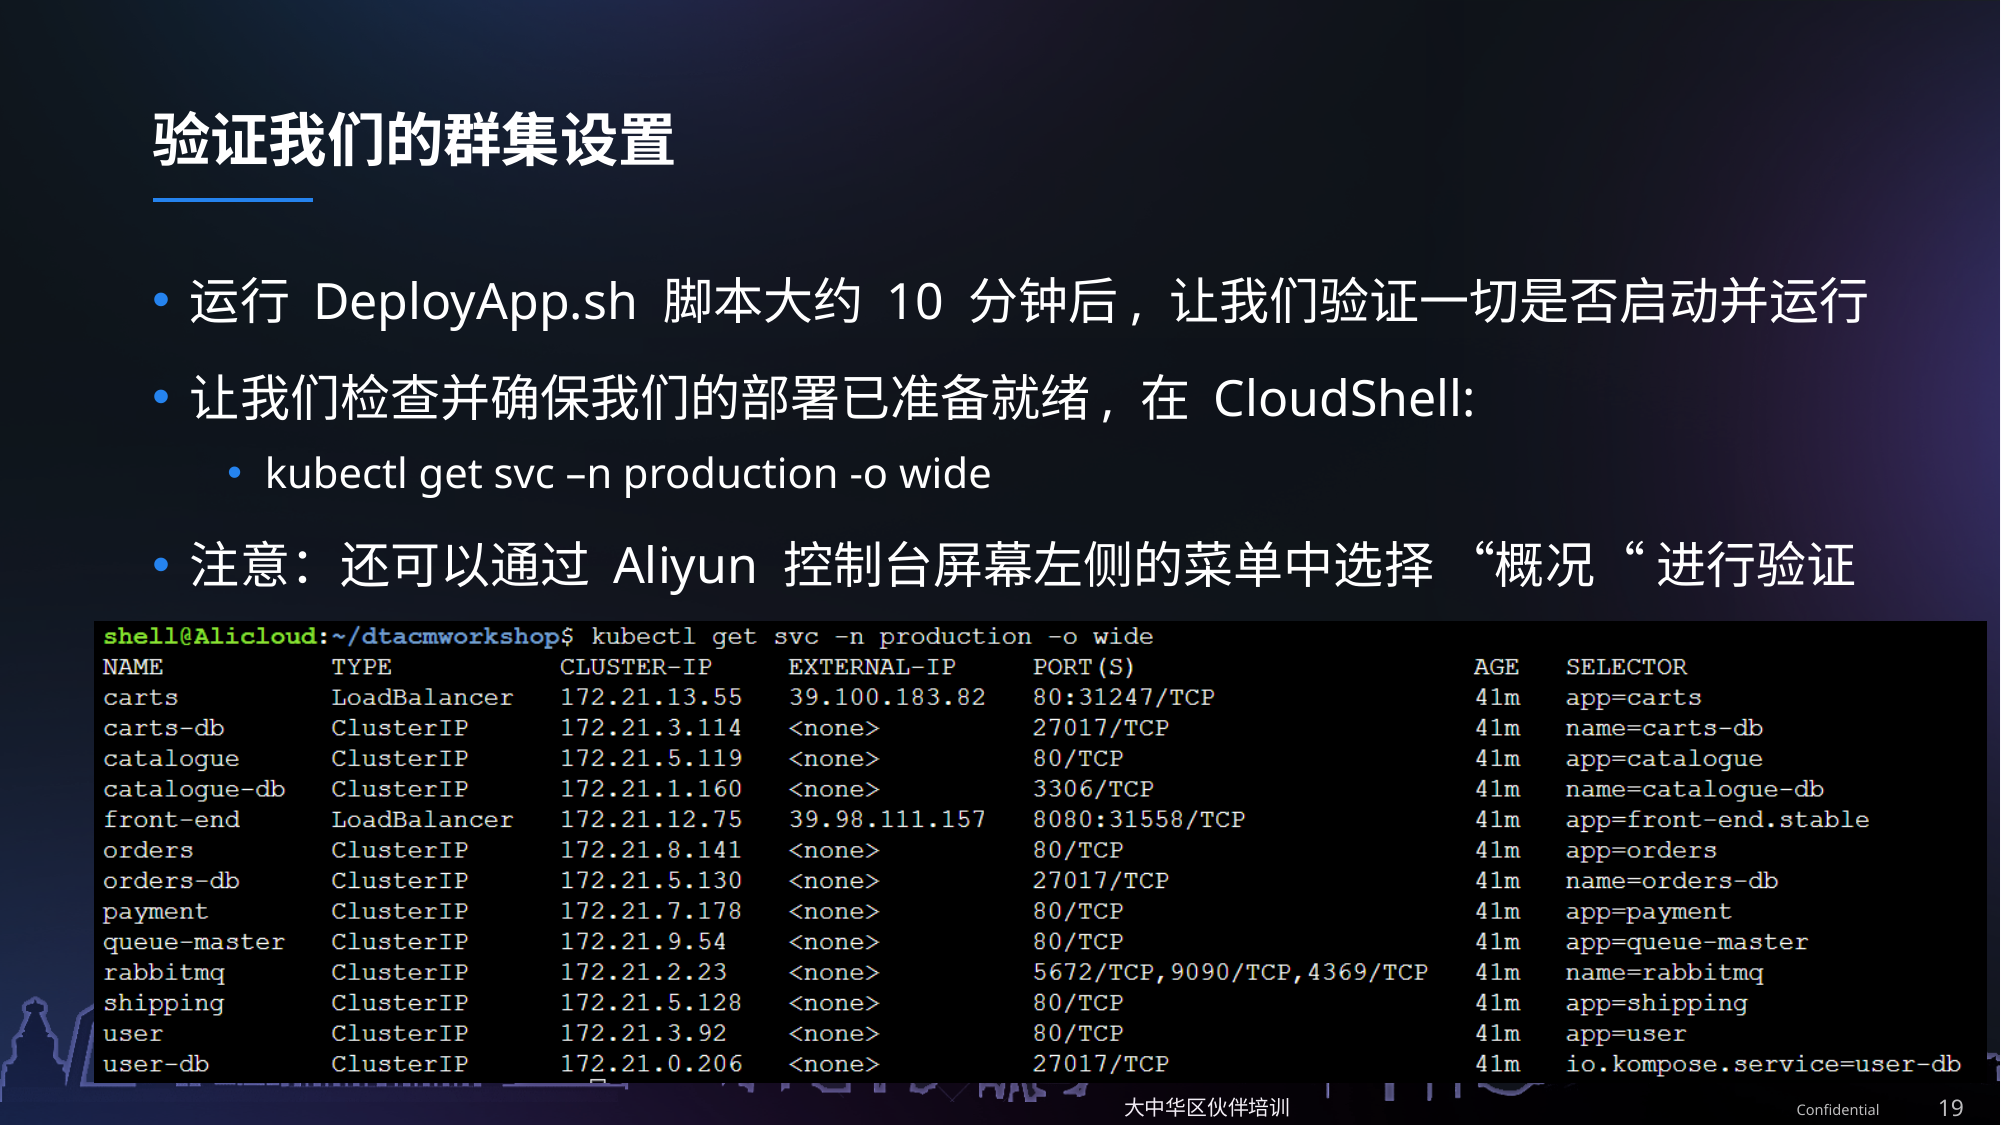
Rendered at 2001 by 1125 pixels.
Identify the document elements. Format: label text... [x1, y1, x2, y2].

title 验证我们的群集设置 [137, 59, 1863, 181]
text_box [1125, 1097, 1144, 1116]
list 运行 DeployApp.sh 脚本大约 10 分钟后, 让我们验证一切是否启动并运行 让我们检查并确保我们的部署已准备就绪, 在 CloudShell: kubectl get svc –n production -o wide 注意：还可以通过 Aliyun 控制台屏幕左侧的菜单中选择 “概况“ 进行验证 [137, 249, 1893, 621]
picture [0, 0, 2000, 1125]
